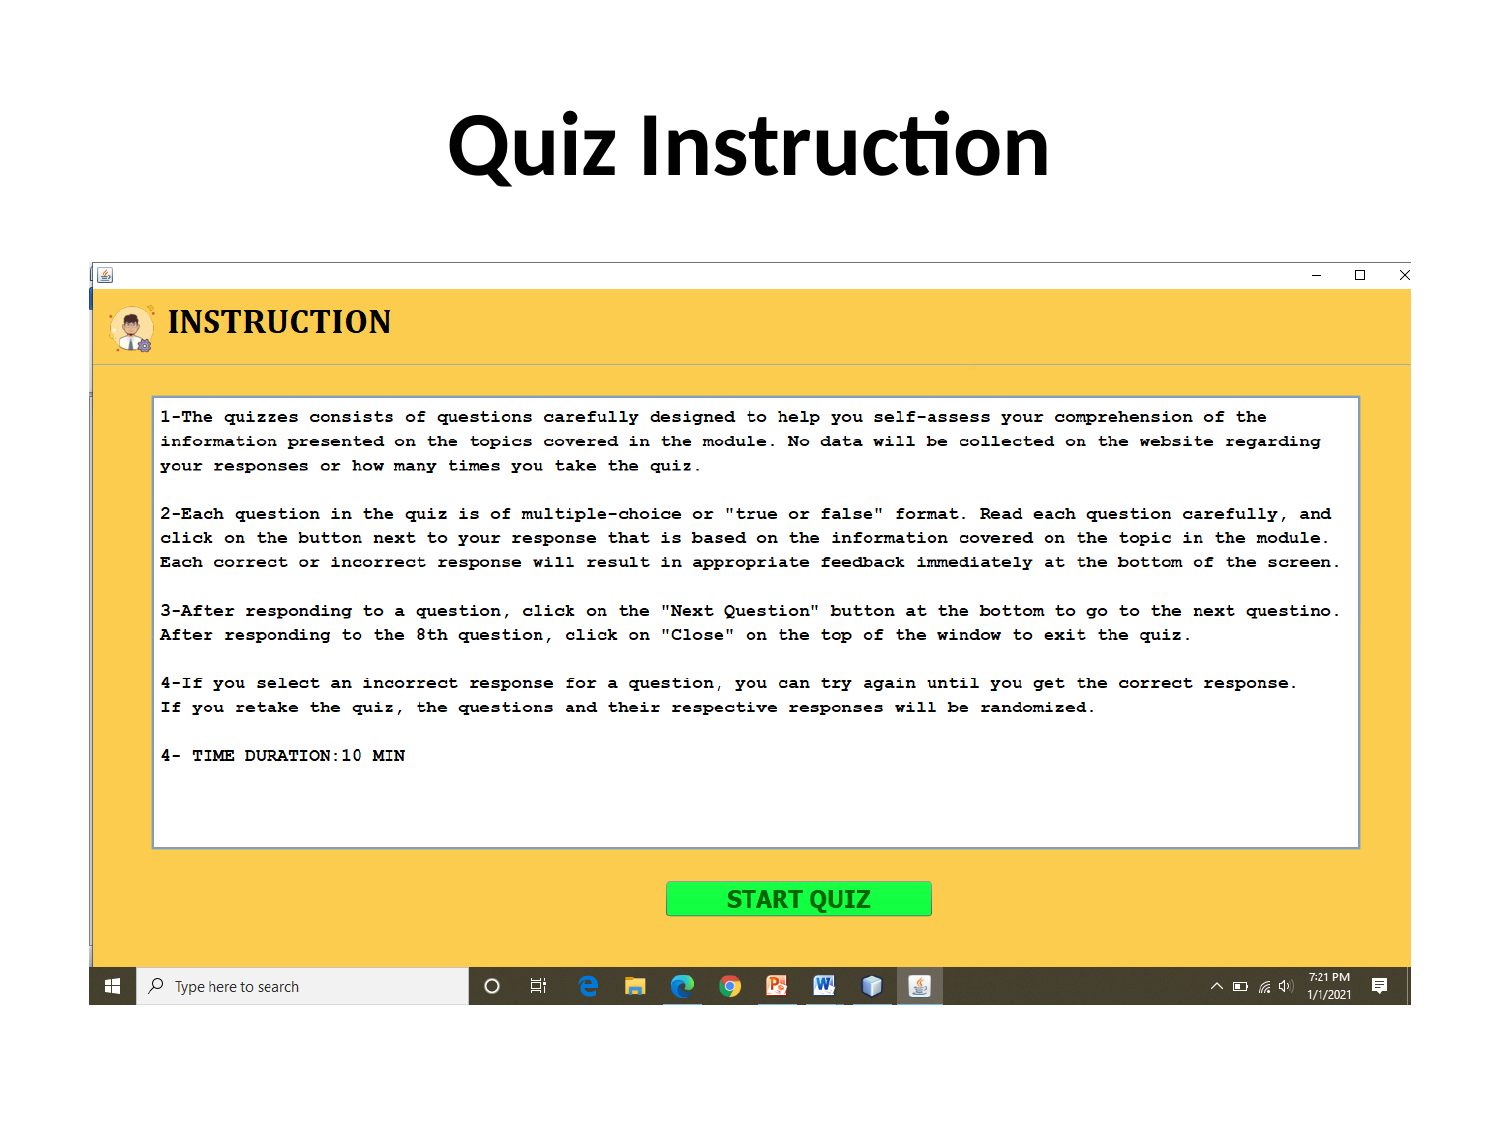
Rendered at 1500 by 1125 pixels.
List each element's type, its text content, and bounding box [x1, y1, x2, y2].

title Quiz Instruction [75, 45, 1425, 233]
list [89, 262, 1411, 1006]
